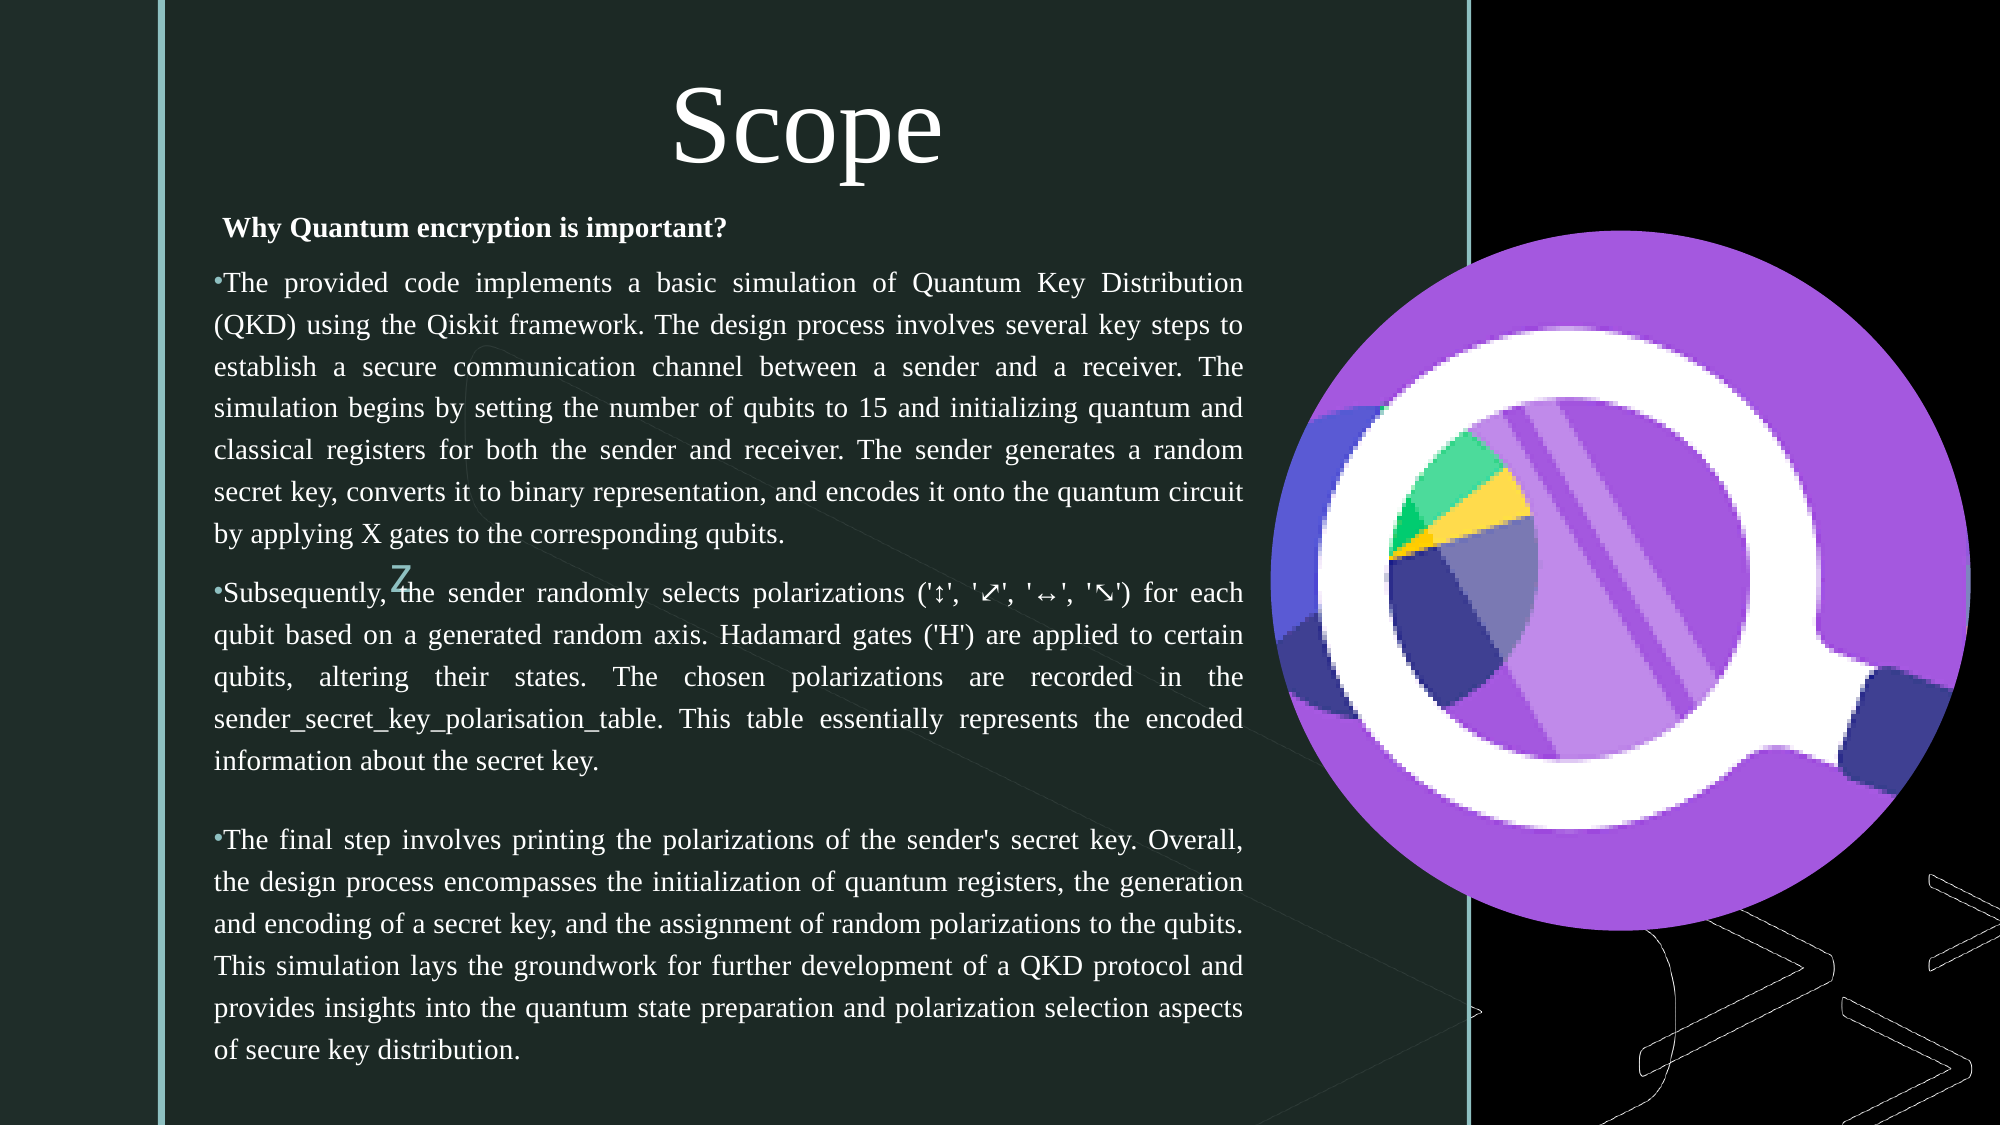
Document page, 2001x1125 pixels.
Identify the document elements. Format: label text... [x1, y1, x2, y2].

title Scope [0, 0, 961, 194]
picture [1270, 0, 2000, 1125]
subtitle Why Quantum encryption is important? The provided code implements a basic simulation of Quantum Key Distribution (QKD) using the Qiskit framework. The design process involves several key steps to establish a secure communication channel between a sender and a receiver. The simulation begins by setting the number of qubits to 15 and initializing quantum and classical registers for both the sender and receiver. The sender generates a random secret key, converts it to binary representation, and encodes it onto the quantum circuit by applying X gates to the corresponding qubits. Subsequently, the sender randomly selects polarizations ('↕', '⤢', '↔', '⤡') for each qubit based on a generated random axis. Hadamard gates ('H') are applied to certain qubits, altering their states. The chosen polarizations are recorded in the sender_secret_key_polarisation_table. This table essentially represents the encoded information about the secret key. The final step involves printing the polarizations of the sender's secret key. Overall, the design process encompasses the initialization of quantum registers, the generation and encoding of a secret key, and the assignment of random polarizations to the qubits. This simulation lays the groundwork for further development of a QKD protocol and provides insights into the quantum state preparation and polarization selection aspects of secure key distribution. [198, 194, 1260, 1125]
